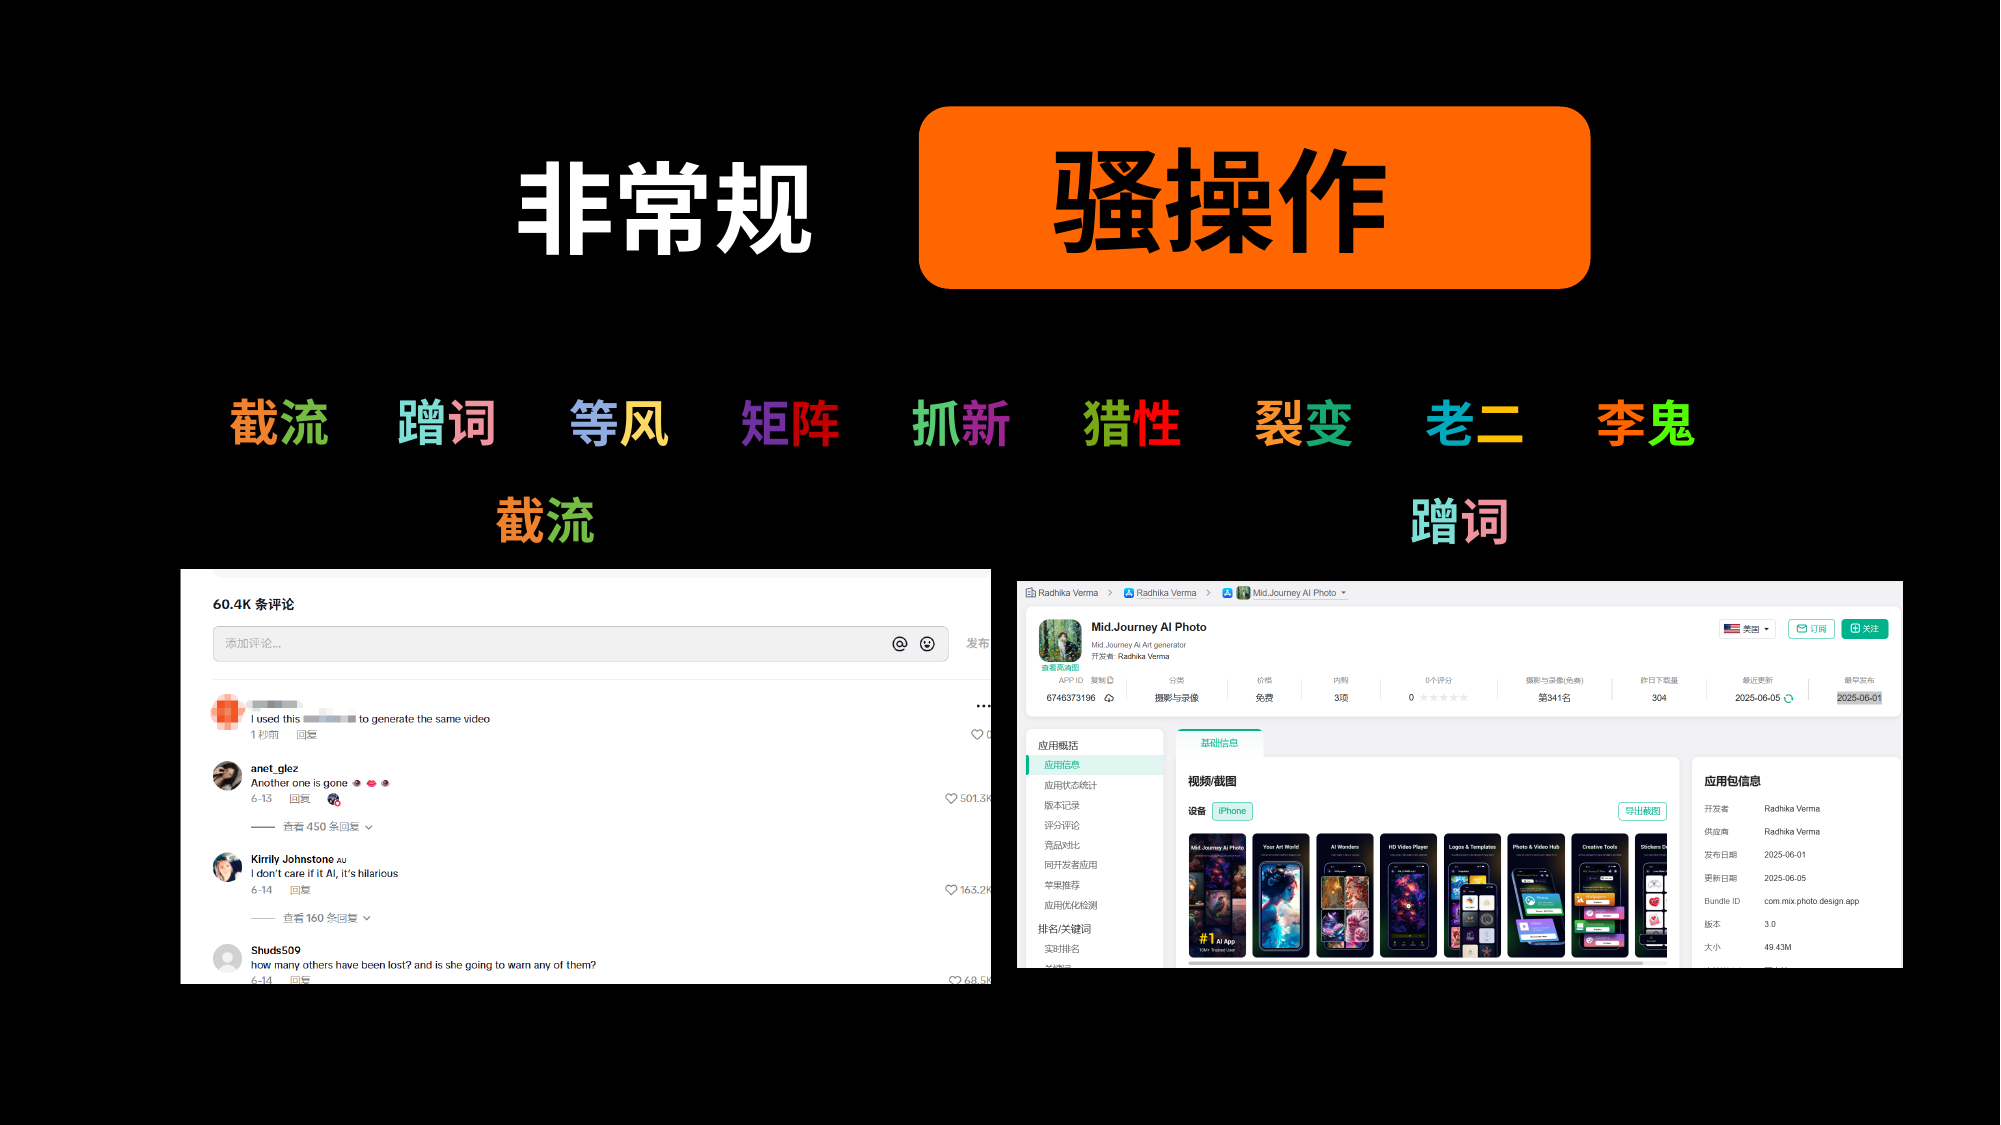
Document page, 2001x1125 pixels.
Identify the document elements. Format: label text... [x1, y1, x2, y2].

picture [1017, 580, 1904, 968]
picture [179, 568, 992, 984]
text_box 截流 [480, 481, 612, 557]
text_box 蹭词 [1391, 483, 1529, 558]
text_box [212, 383, 1716, 462]
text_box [408, 105, 1592, 290]
